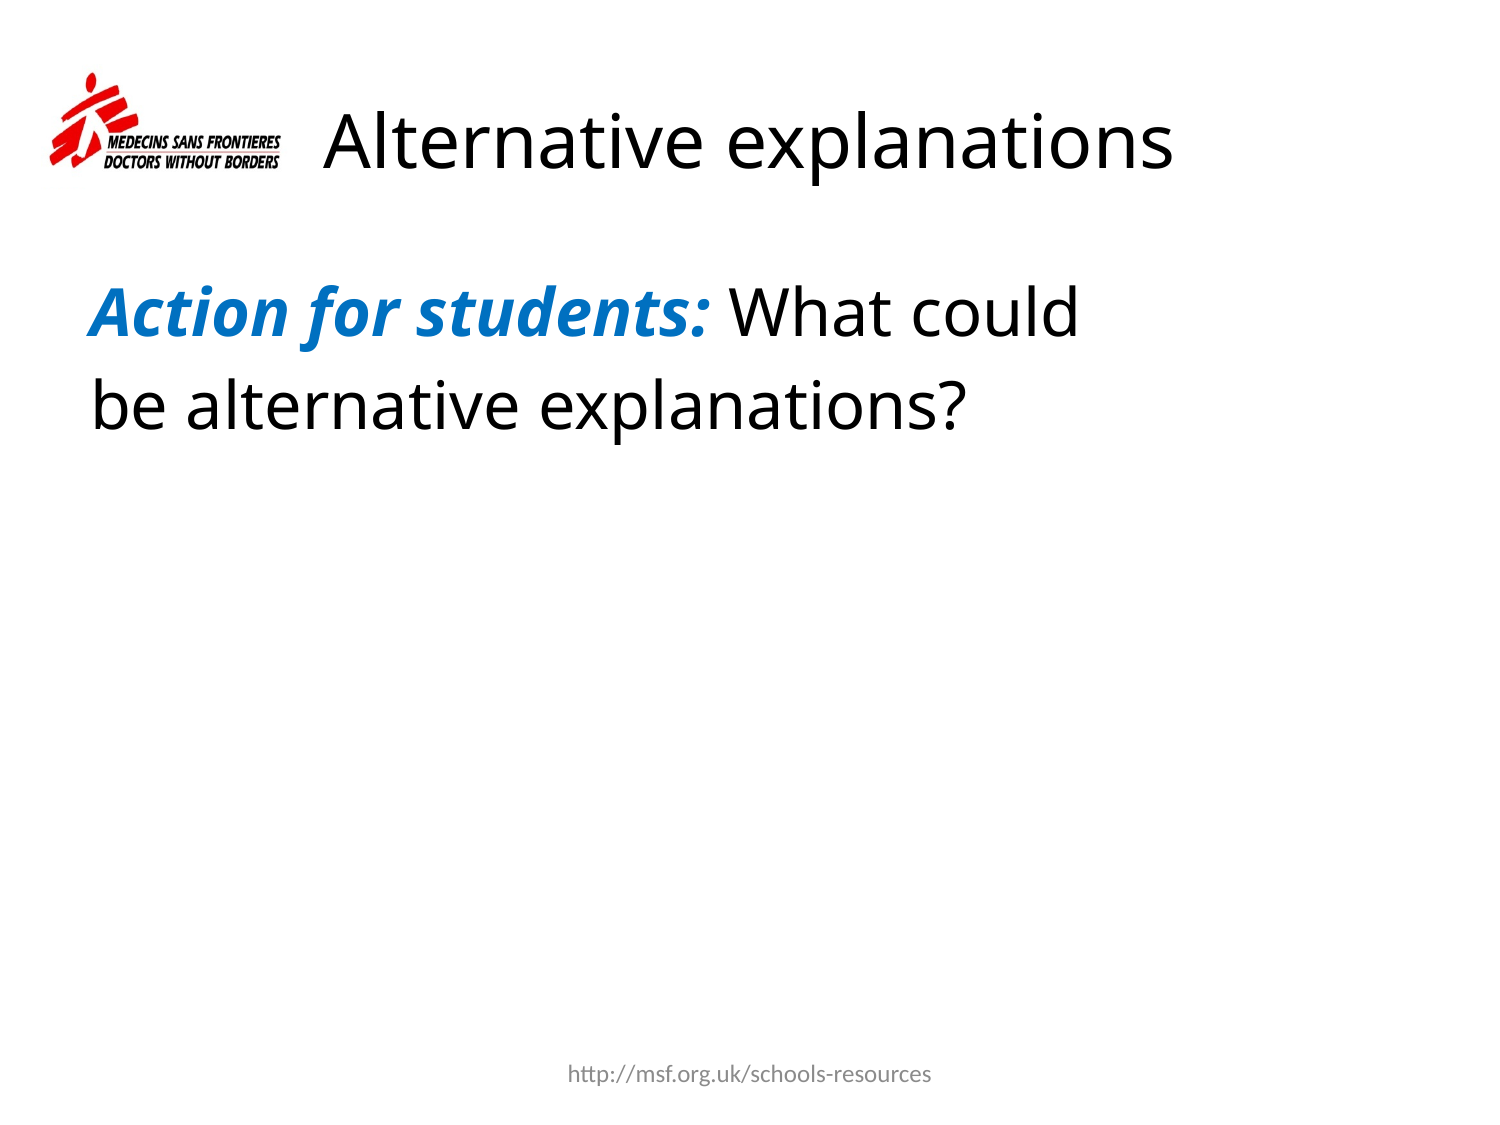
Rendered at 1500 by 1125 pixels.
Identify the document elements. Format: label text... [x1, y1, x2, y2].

picture [41, 54, 277, 197]
list Action for students: What could be alternative explanations? [74, 262, 1426, 1006]
footer http://msf.org.uk/schools-resources [512, 1042, 988, 1103]
title Alternative explanations [277, 44, 1223, 233]
